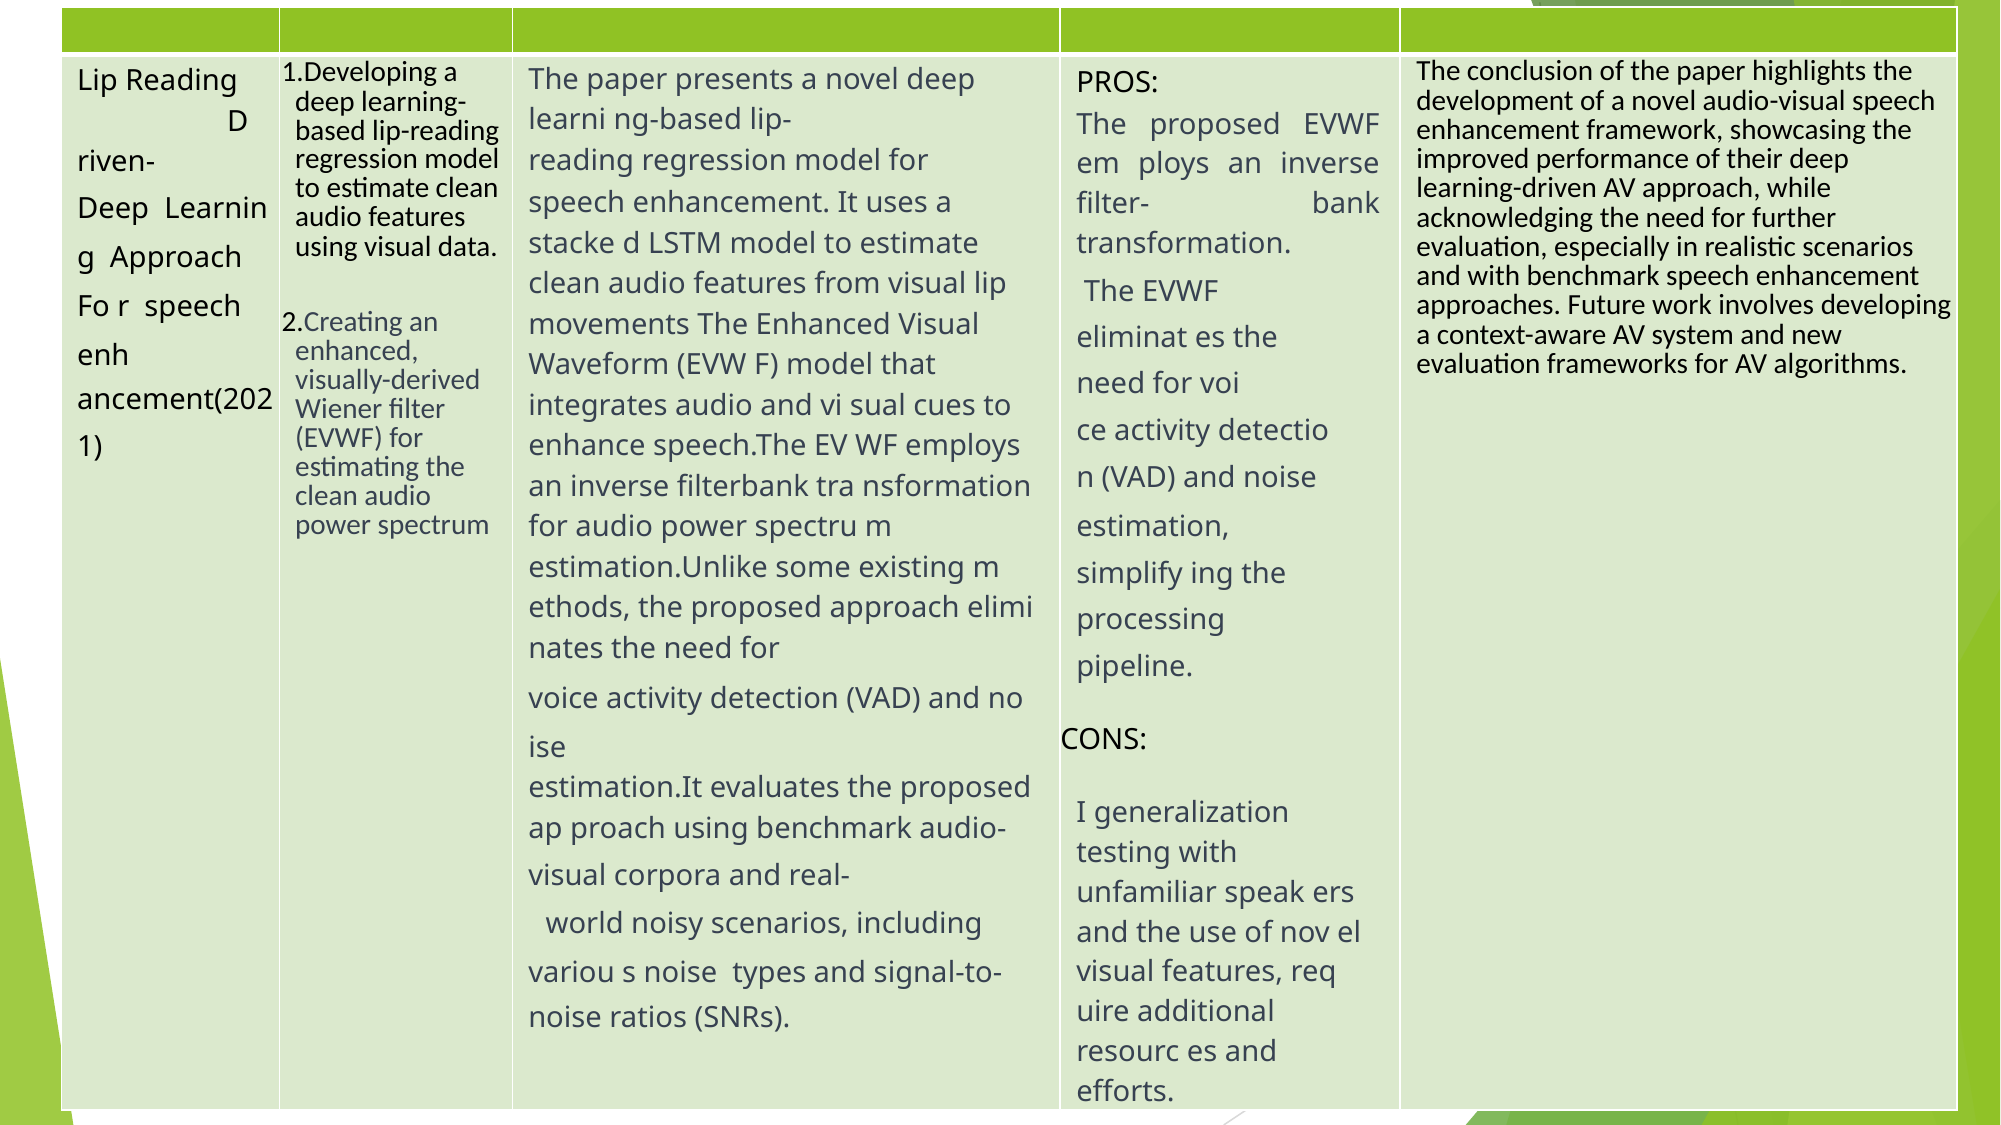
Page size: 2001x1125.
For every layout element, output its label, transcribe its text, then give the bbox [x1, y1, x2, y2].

table_cell The conclusion of the paper highlights the development of a novel audio-visual speech enhancement framework, showcasing the improved performance of their deep learning-driven AV approach, while acknowledging the need for further evaluation, especially in realistic scenarios and with benchmark speech enhancement approaches. Future work involves developing a context-aware AV system and new evaluation frameworks for AV algorithms. [1401, 57, 1956, 1109]
table_cell Lip Reading D riven- Deep Learnin g Approach Fo r speech enh ancement(202 1) [62, 57, 279, 1109]
table_cell PROS: The proposed EVWF em ploys an inverse filter- bank transformation. The EVWF eliminat es the need for voi ce activity detectio n (VAD) and noise estimation, simplify ing the processing pipeline. CONS: I generalization testing with unfamiliar speak ers and the use of nov el visual features, req uire additional resourc es and efforts. [1061, 57, 1399, 1109]
table_header [1061, 8, 1399, 52]
table_header [62, 8, 279, 52]
table_header [280, 8, 512, 52]
table_header [513, 8, 1059, 52]
table_cell Developing a deep learning- based lip-reading regression model to estimate clean audio features using visual data. Creating an enhanced, visually-derived Wiener filter (EVWF) for estimating the clean audio power spectrum [280, 57, 512, 1109]
table_header [1401, 8, 1956, 52]
table_cell The paper presents a novel deep learni ng-based lip- reading regression model for speech enhancement. It uses a stacke d LSTM model to estimate clean audio features from visual lip movements The Enhanced Visual Waveform (EVW F) model that integrates audio and vi sual cues to enhance speech.The EV WF employs an inverse filterbank tra nsformation for audio power spectru m estimation.Unlike some existing m ethods, the proposed approach elimi nates the need for voice activity detection (VAD) and no ise estimation.It evaluates the proposed ap proach using benchmark audio- visual corpora and real- world noisy scenarios, including variou s noise types and signal-to- noise ratios (SNRs). [513, 57, 1059, 1109]
